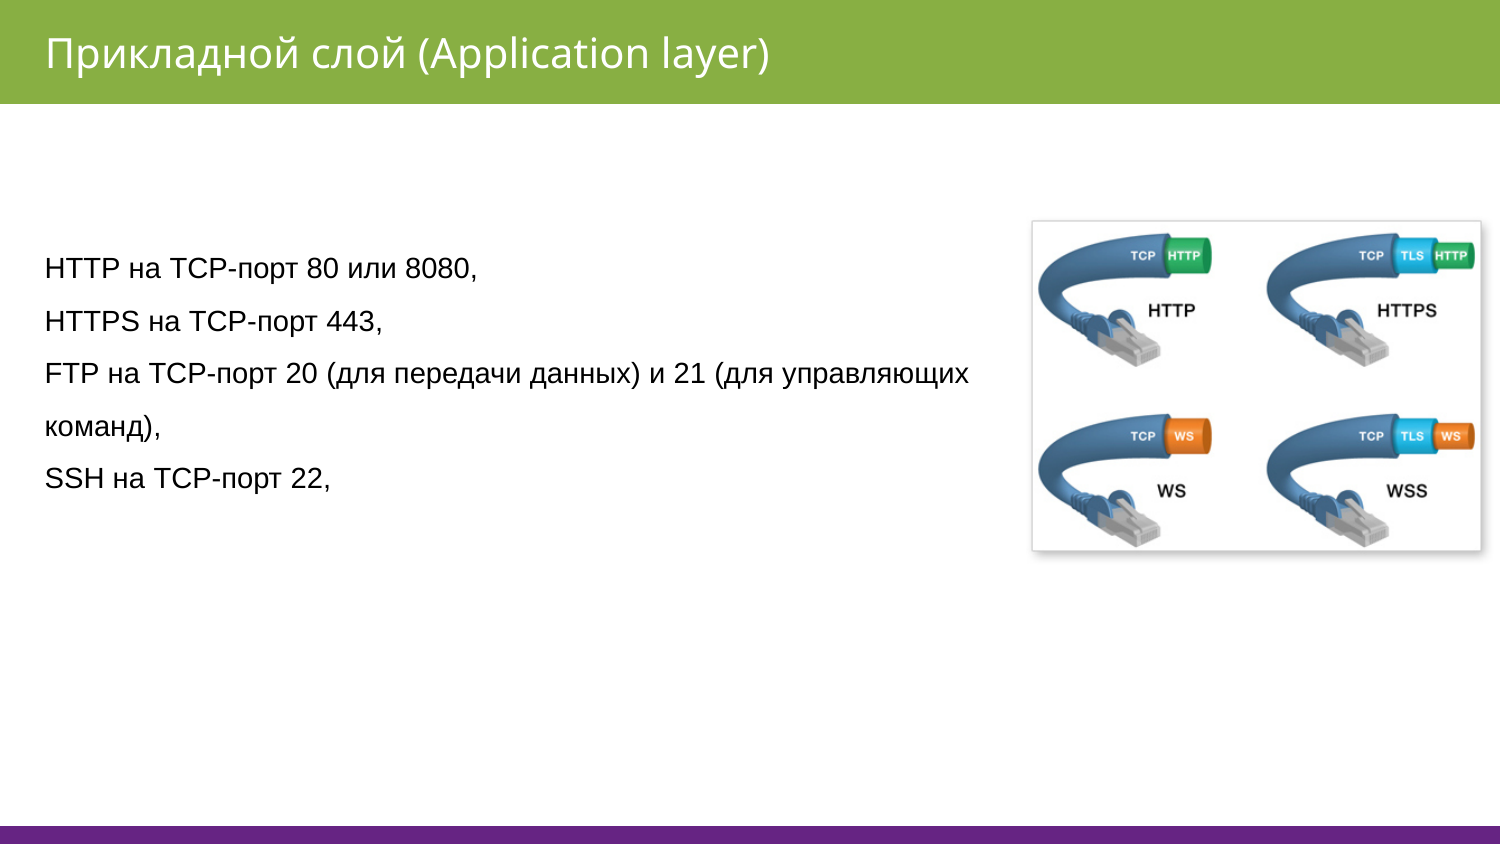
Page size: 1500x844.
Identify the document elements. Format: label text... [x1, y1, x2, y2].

picture [1026, 216, 1494, 566]
text_box [0, 826, 1500, 844]
text_box HTTP на TCP-порт 80 или 8080, HTTPS на TCP-порт 443, FTP на TCP-порт 20 (для передачи данных) и 21 (для управляющих команд), SSH на TCP-порт 22, [29, 224, 1021, 502]
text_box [0, 0, 1500, 104]
